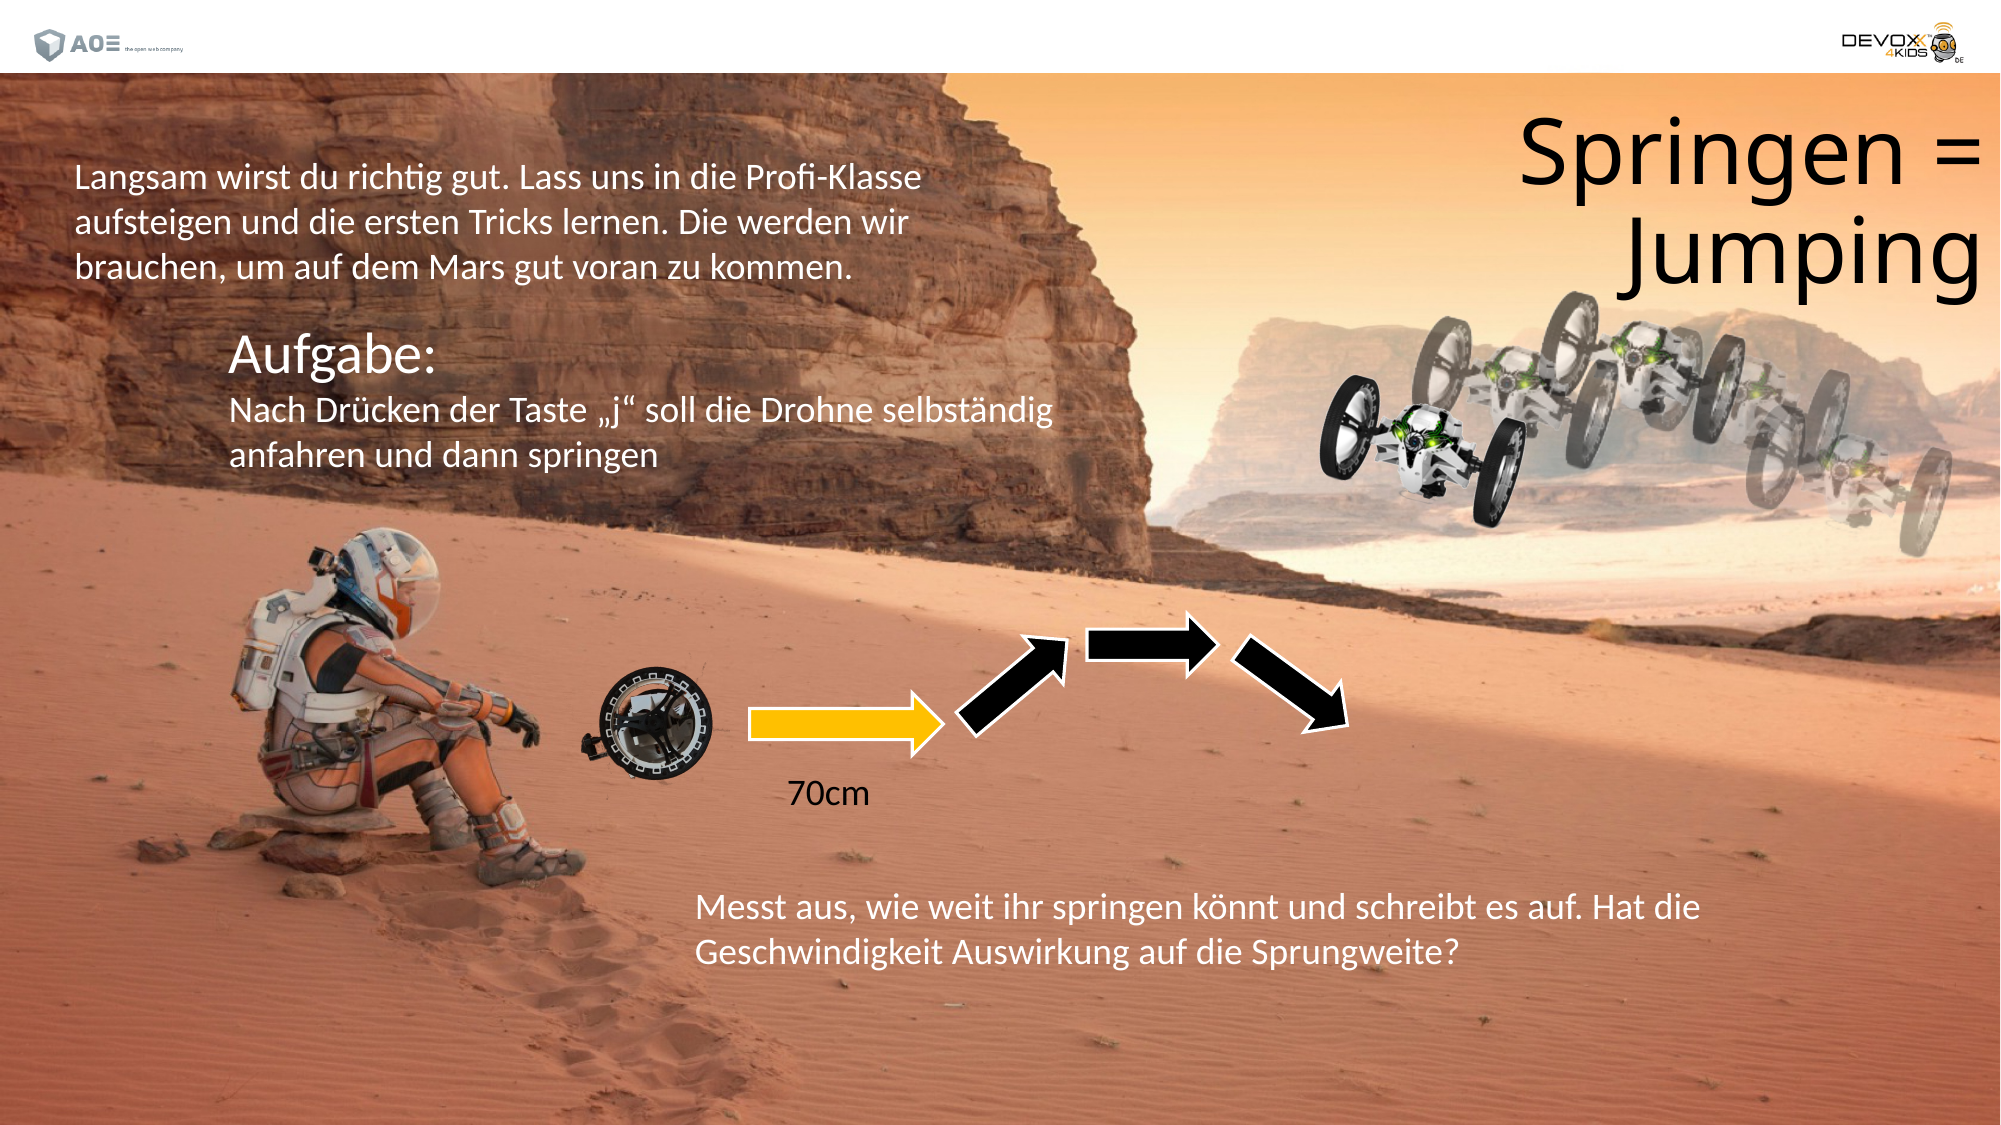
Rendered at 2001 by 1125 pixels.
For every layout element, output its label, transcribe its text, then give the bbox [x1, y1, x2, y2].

text_box [954, 634, 1069, 739]
text_box Langsam wirst du richtig gut. Lass uns in die Profi-Klasse aufsteigen und die ersten Tricks lernen. Die werden wir brauchen, um auf dem Mars gut voran zu kommen. [59, 144, 1020, 295]
text_box Messt aus, wie weit ihr springen könnt und schreibt es auf. Hat die Geschwindigkeit Auswirkung auf die Sprungweite? [680, 874, 1850, 979]
text_box 70cm [772, 760, 893, 821]
picture [0, 20, 2001, 1125]
title Springen = Jumping [1160, 97, 2000, 315]
text_box [1229, 633, 1350, 735]
text_box Aufgabe: Nach Drücken der Taste „j“ soll die Drohne selbständig anfahren und dann springen [214, 262, 1086, 483]
text_box [748, 689, 946, 760]
text_box [1085, 609, 1221, 680]
